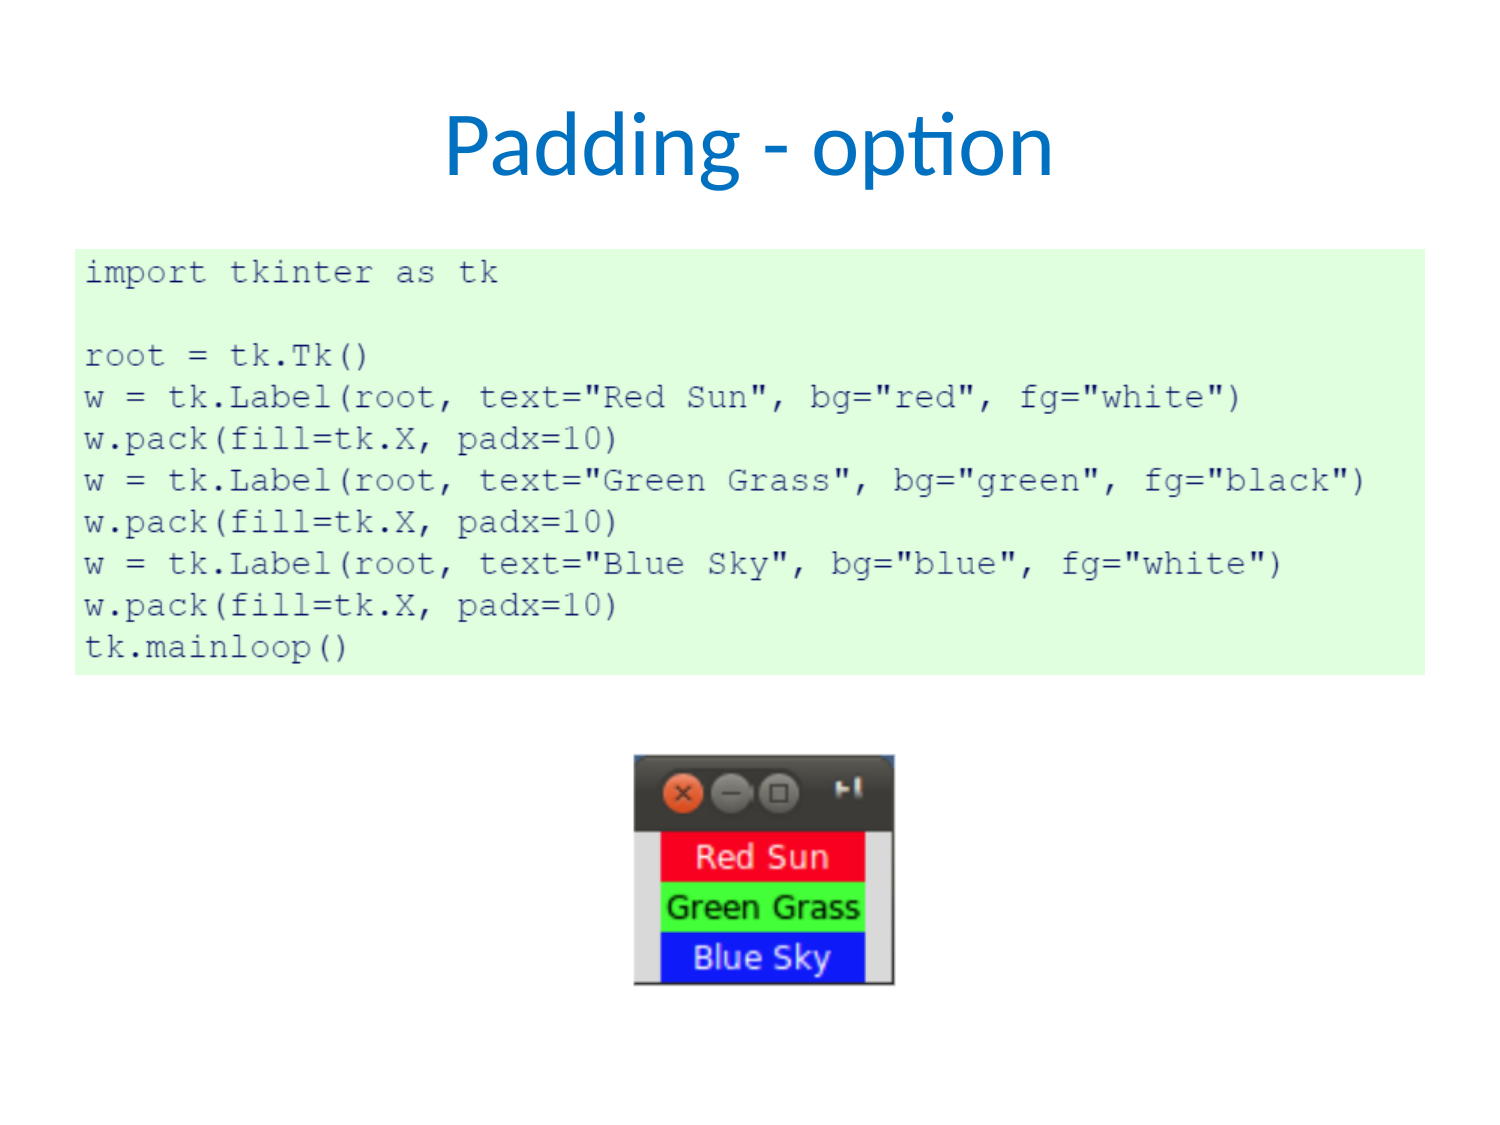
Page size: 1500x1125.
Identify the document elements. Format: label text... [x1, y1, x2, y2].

picture [612, 734, 946, 1016]
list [74, 249, 1426, 676]
title Padding - option [75, 45, 1425, 233]
